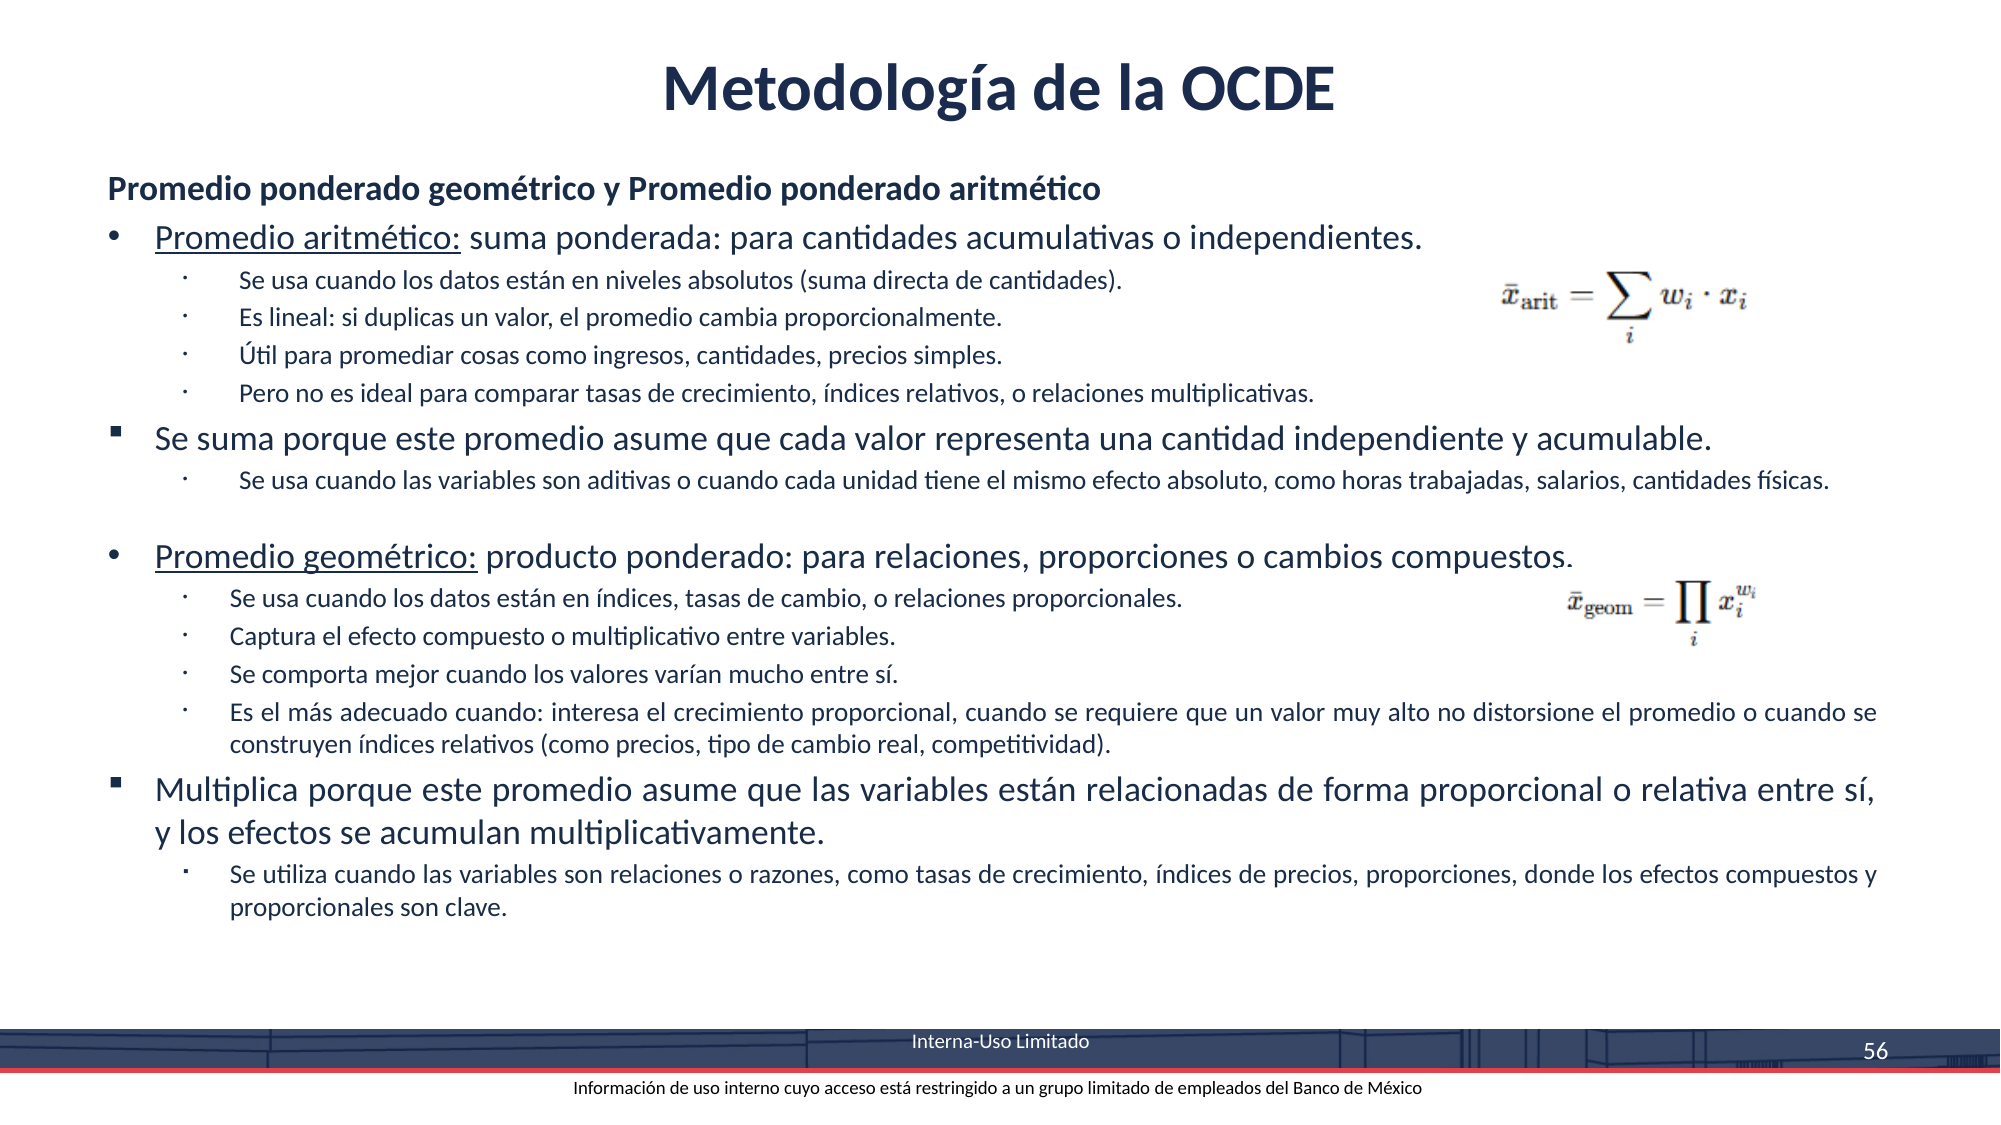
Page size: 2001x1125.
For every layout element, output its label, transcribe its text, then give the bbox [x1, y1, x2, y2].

picture [0, 1073, 2000, 1116]
footer Interna-Uso Limitado Información de uso interno cuyo acceso está restringido a un grupo limitado de empleados del Banco de México [0, 1031, 1998, 1091]
picture [1484, 257, 1769, 354]
picture [0, 1029, 2000, 1068]
text_box Metodología de la OCDE [150, 36, 1850, 132]
picture [1558, 567, 1768, 654]
text_box Promedio ponderado geométrico y Promedio ponderado aritmético Promedio aritmético: suma ponderada: para cantidades acumulativas o independientes. Se usa cuando los datos están en niveles absolutos (suma directa de cantidades). Es lineal: si duplicas un valor, el promedio cambia proporcionalmente. Útil para promediar cosas como ingresos, cantidades, precios simples. Pero no es ideal para comparar tasas de crecimiento, índices relativos, o relaciones multiplicativas. Se suma porque este promedio asume que cada valor representa una cantidad independiente y acumulable. Se usa cuando las variables son aditivas o cuando cada unidad tiene el mismo efecto absoluto, como horas trabajadas, salarios, cantidades físicas. Promedio geométrico: producto ponderado: para relaciones, proporciones o cambios compuestos. Se usa cuando los datos están en índices, tasas de cambio, o relaciones proporcionales. Captura el efecto compuesto o multiplicativo entre variables. Se comporta mejor cuando los valores varían mucho entre sí. Es el más adecuado cuando: interesa el crecimiento proporcional, cuando se requiere que un valor muy alto no distorsione el promedio o cuando se construyen índices relativos (como precios, tipo de cambio real, competitividad). Multiplica porque este promedio asume que las variables están relacionadas de forma proporcional o relativa entre sí, y los efectos se acumulan multiplicativamente. Se utiliza cuando las variables son relaciones o razones, como tasas de crecimiento, índices de precios, proporciones, donde los efectos compuestos y proporcionales son clave. [92, 156, 1893, 1029]
text_box [92, 11, 1893, 156]
